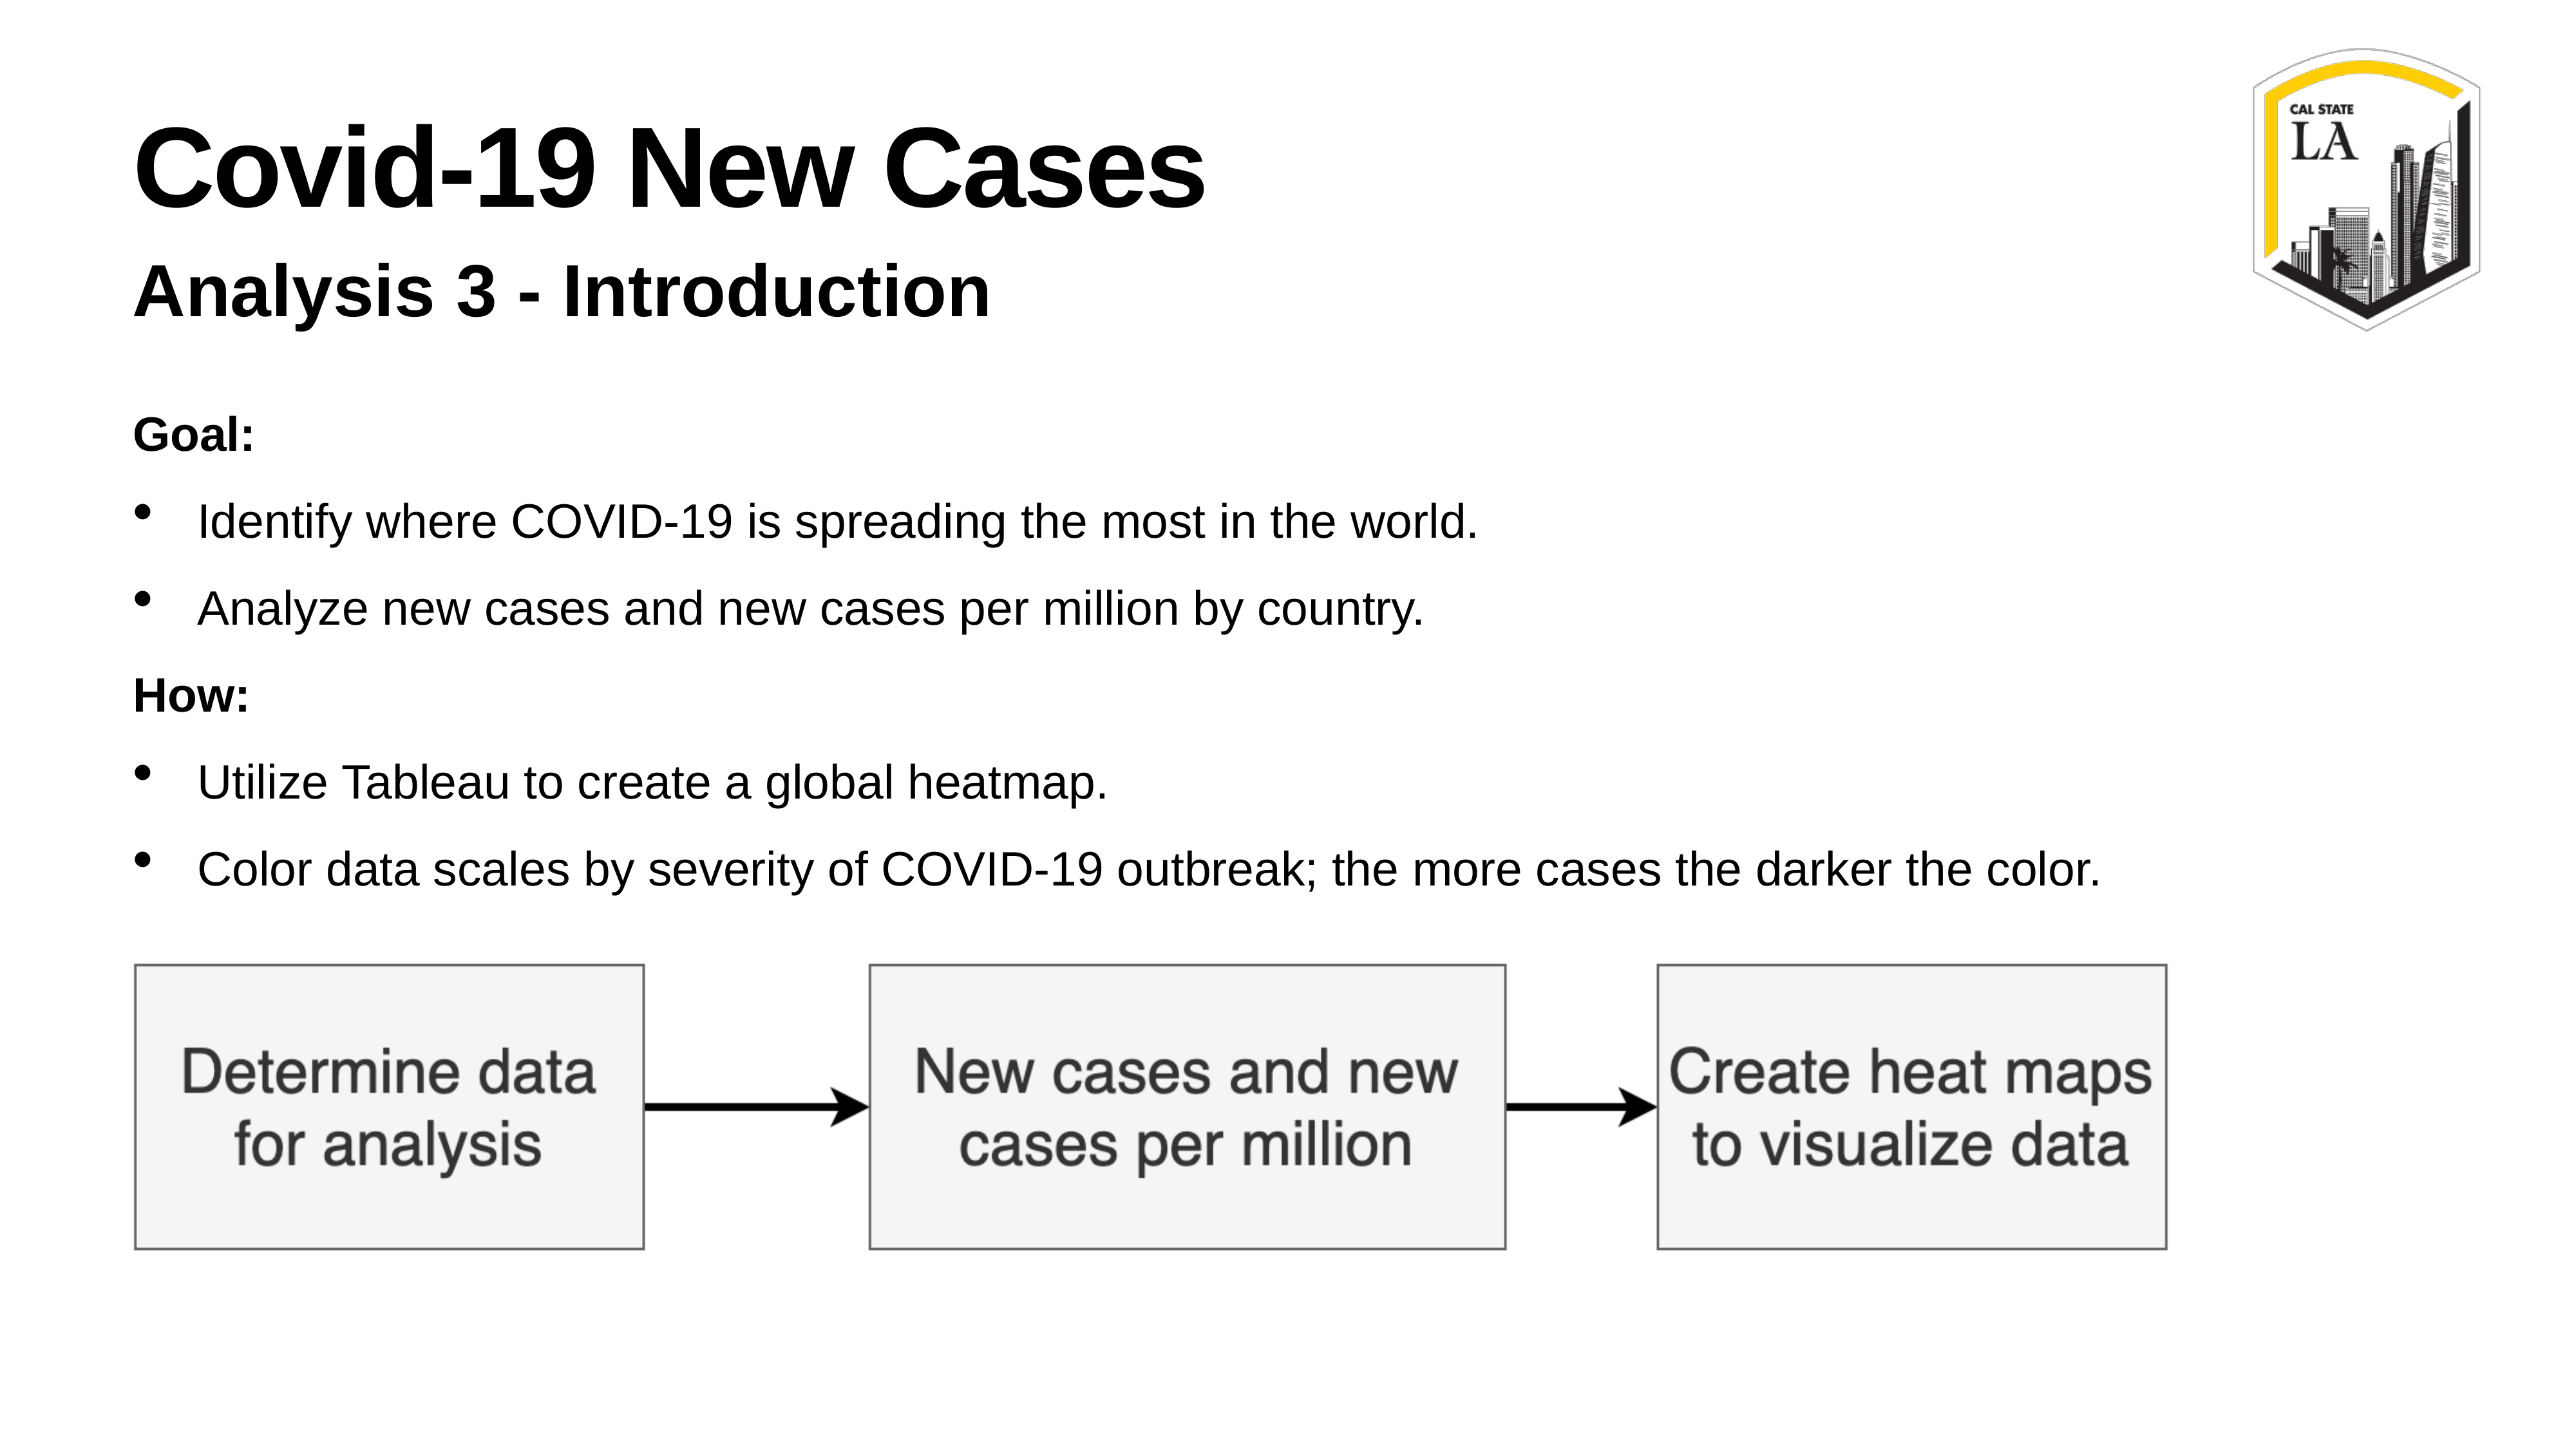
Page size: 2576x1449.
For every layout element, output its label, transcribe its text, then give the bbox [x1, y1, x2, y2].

text_box Analysis 3 - Introduction [127, 238, 2239, 337]
picture [2239, 42, 2497, 337]
text_box Goal: Identify where COVID-19 is spreading the most in the world. Analyze new cases and new cases per million by country. How: Utilize Tableau to create a global heatmap. Color data scales by severity of COVID-19 outbreak; the more cases the darker the color. [127, 368, 2449, 971]
picture [119, 943, 2184, 1264]
title Covid-19 New Cases [127, 113, 2239, 238]
